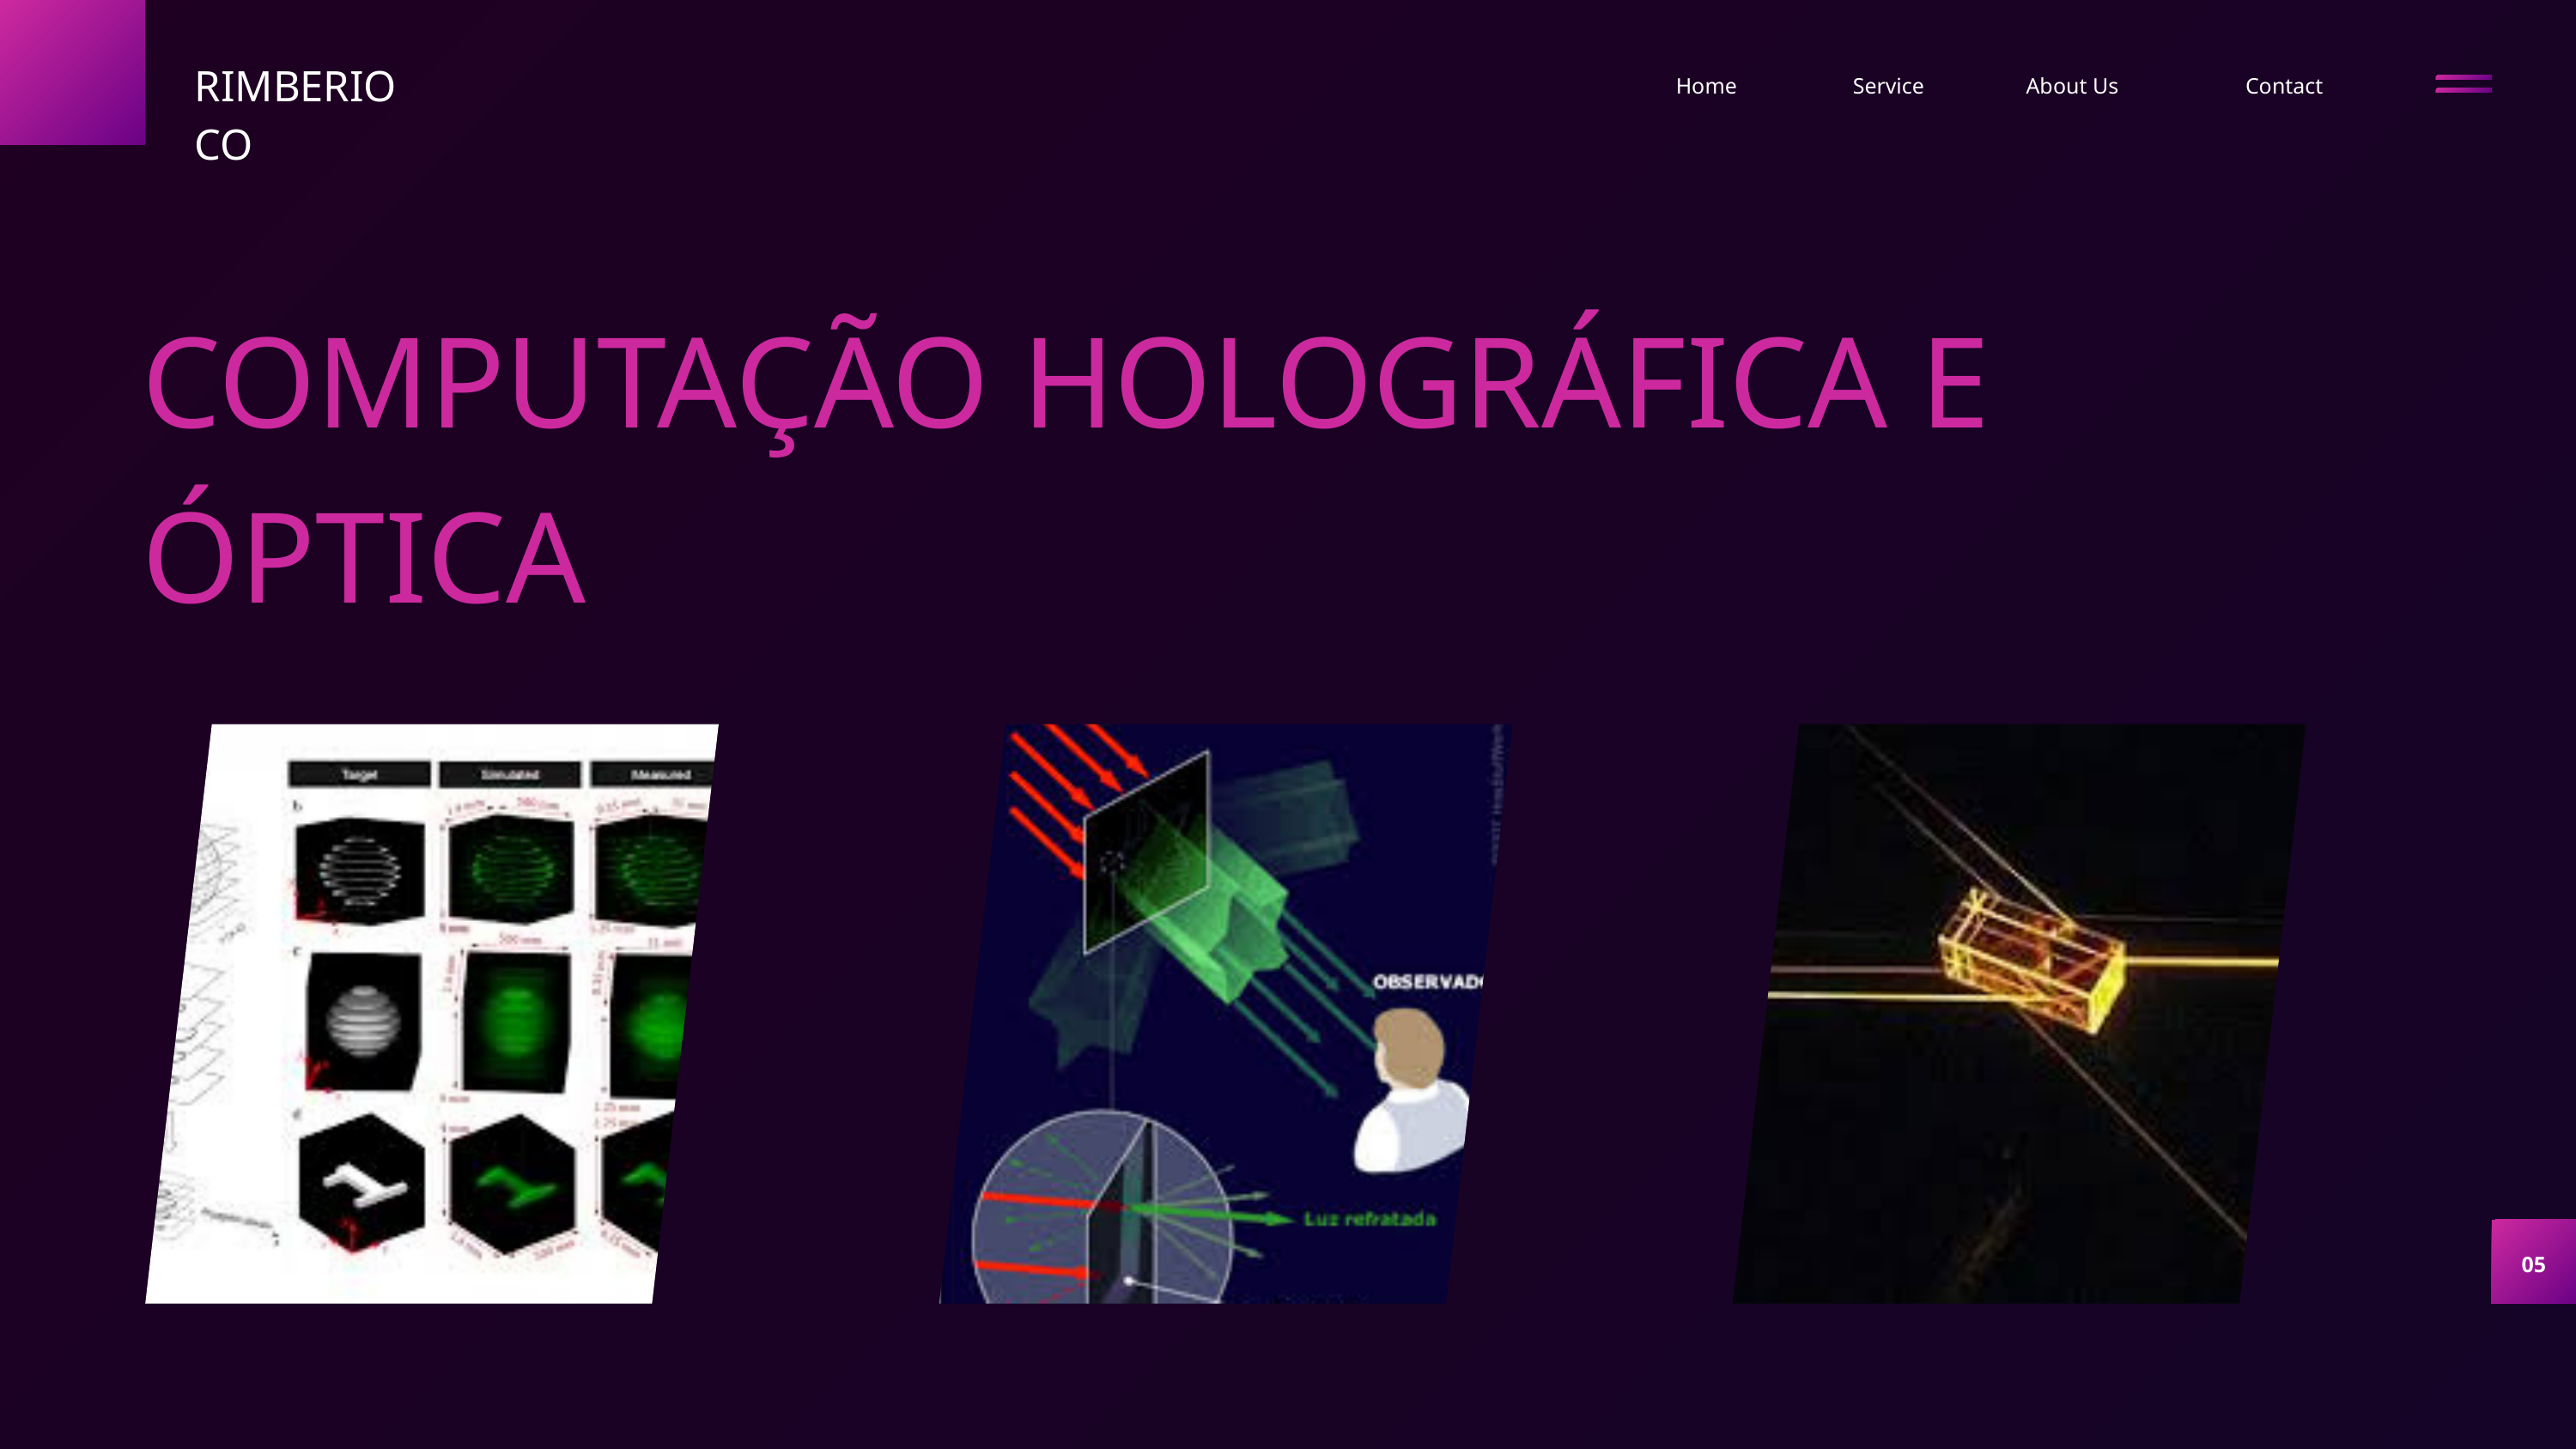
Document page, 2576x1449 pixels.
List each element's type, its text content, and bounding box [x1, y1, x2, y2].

text_box About Us [2026, 68, 2176, 99]
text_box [144, 724, 720, 1304]
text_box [2435, 75, 2493, 80]
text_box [2435, 88, 2493, 93]
text_box Home [1675, 68, 1790, 99]
text_box COMPUTAÇÃO HOLOGRÁFICA E ÓPTICA [142, 277, 2306, 628]
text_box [0, 0, 145, 145]
text_box Service [1852, 68, 1957, 99]
text_box Contact [2245, 68, 2384, 99]
text_box RIMBERIO CO [194, 51, 432, 169]
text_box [1732, 724, 2306, 1304]
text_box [2491, 1219, 2576, 1304]
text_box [939, 724, 1513, 1304]
